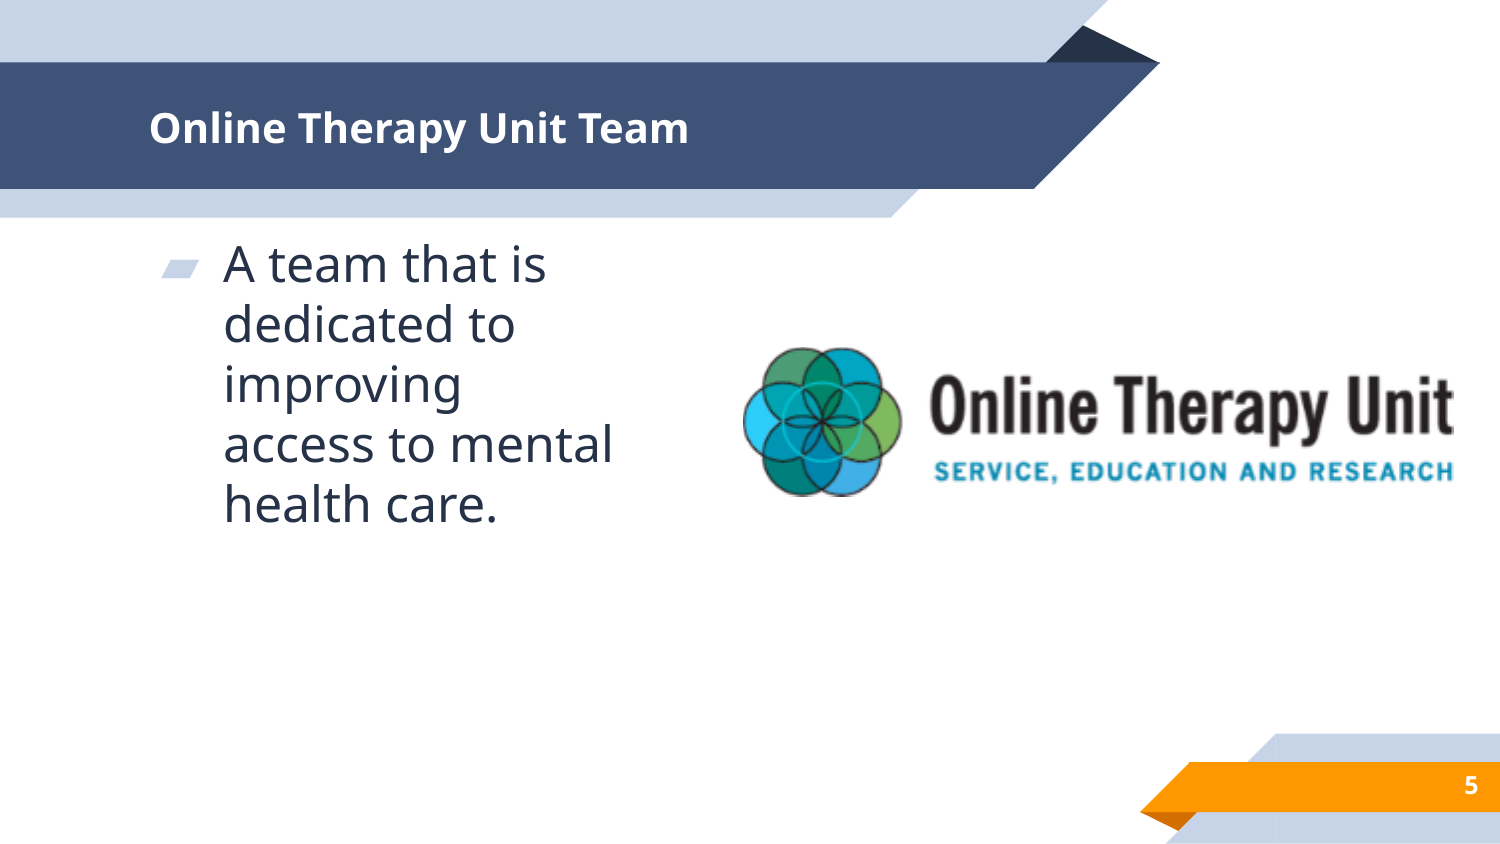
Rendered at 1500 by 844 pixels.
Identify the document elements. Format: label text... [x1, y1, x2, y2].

picture [743, 346, 1454, 497]
title Online Therapy Unit Team [133, 64, 1035, 190]
slide_number ‹#› [1249, 760, 1494, 813]
list A team that is dedicated to improving access to mental health care. [133, 217, 638, 734]
